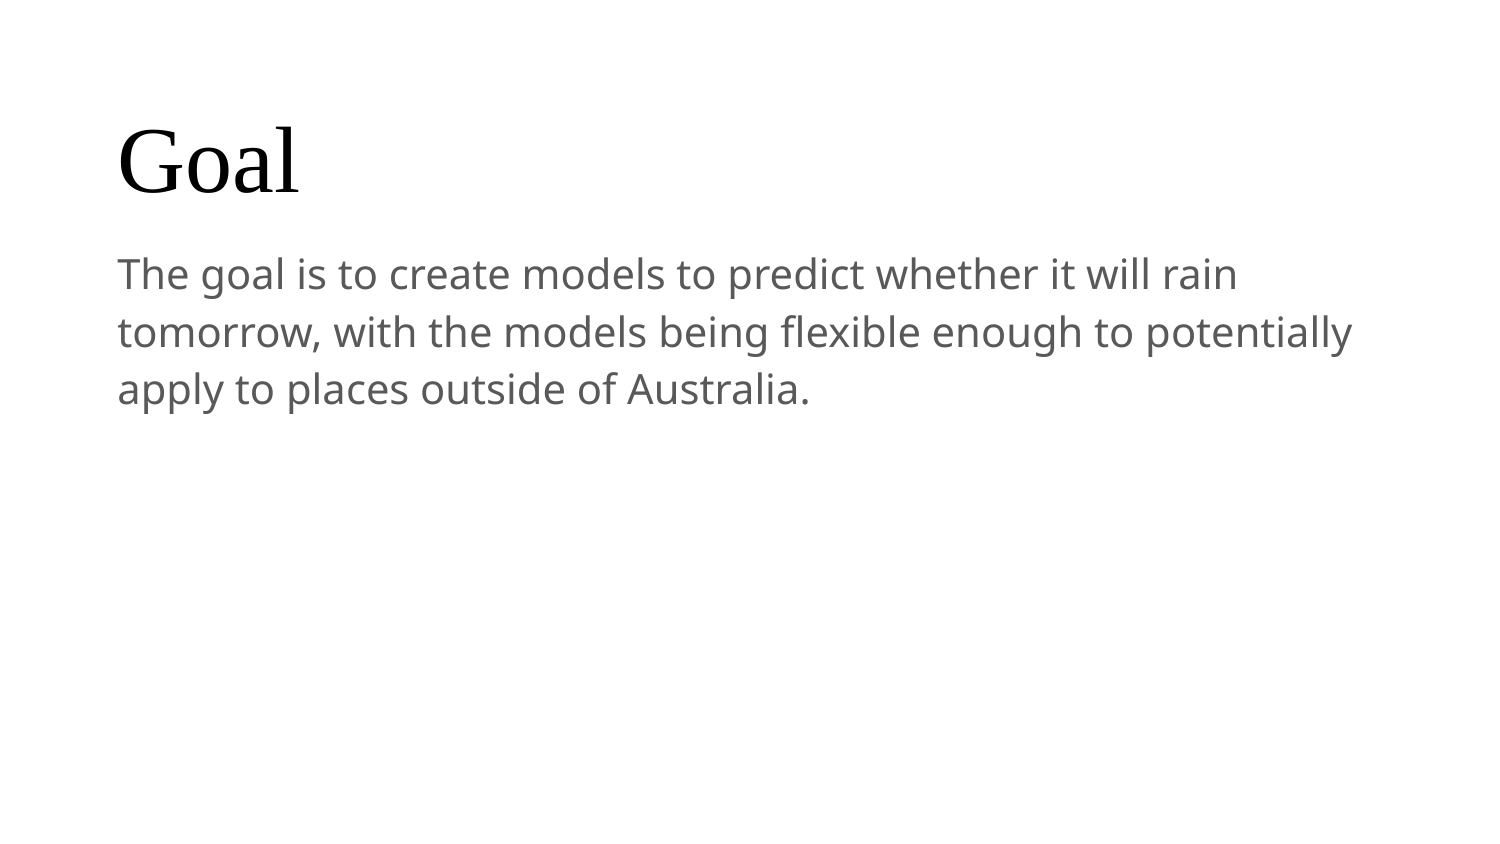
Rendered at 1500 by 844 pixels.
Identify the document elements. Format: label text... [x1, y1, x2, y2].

title Goal [102, 83, 1409, 212]
list The goal is to create models to predict whether it will rain tomorrow, with the models being flexible enough to potentially apply to places outside of Australia. [102, 225, 1409, 786]
